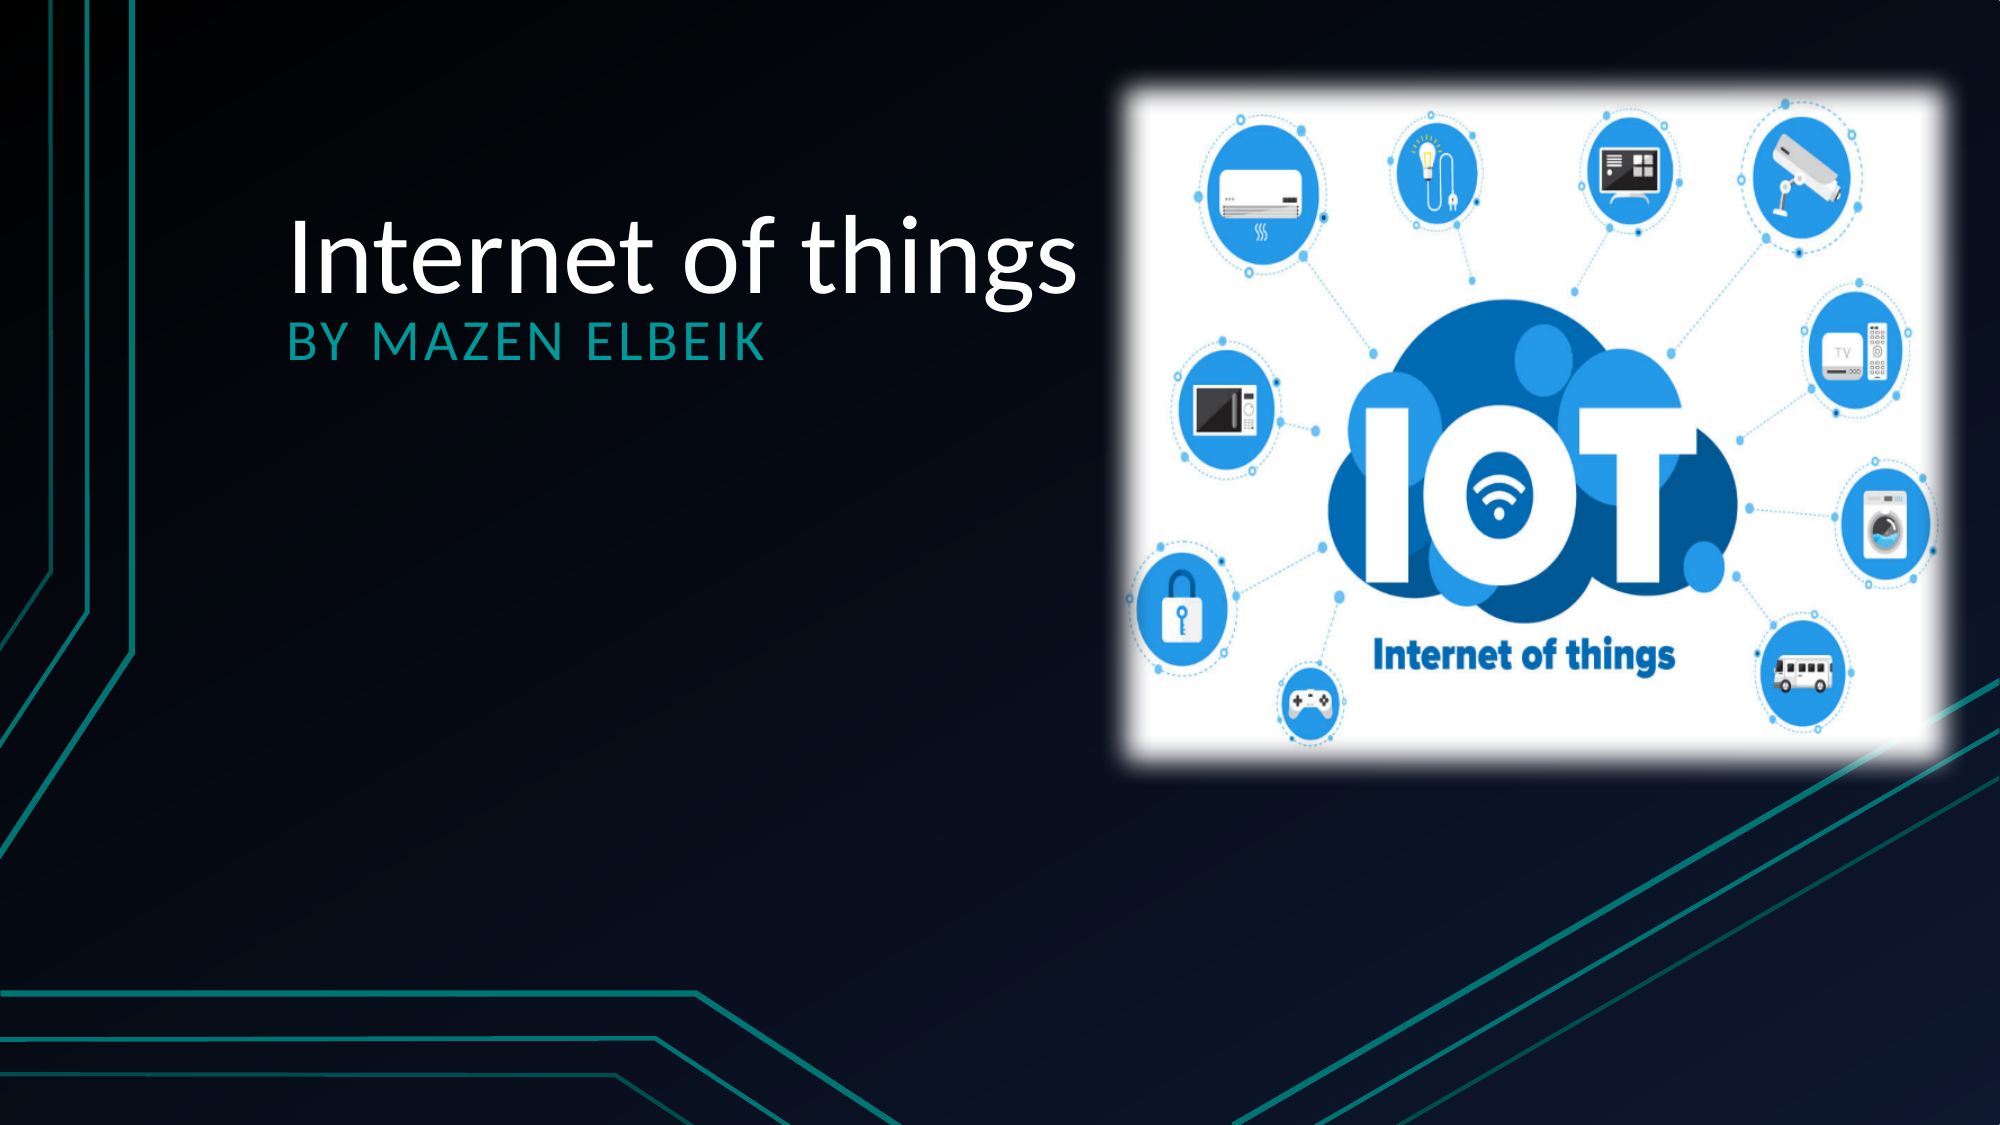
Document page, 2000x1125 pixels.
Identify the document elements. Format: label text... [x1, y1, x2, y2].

subtitle By mazen elbeik [266, 299, 1096, 588]
picture [1099, 62, 1971, 788]
title Internet of things [266, 0, 1700, 299]
